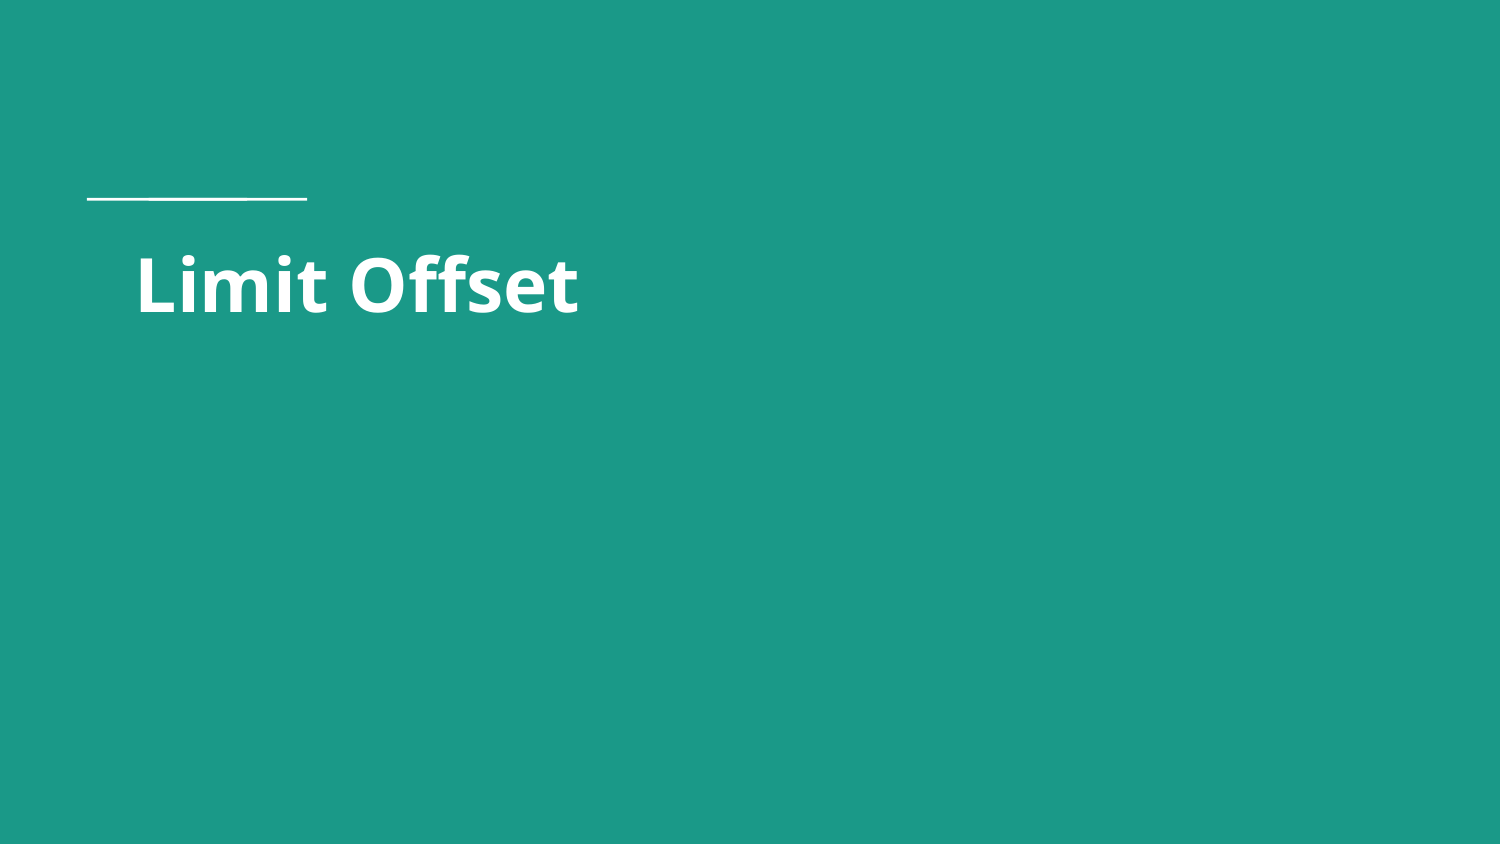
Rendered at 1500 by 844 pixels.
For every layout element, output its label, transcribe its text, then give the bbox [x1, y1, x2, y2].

title Limit Offset [119, 216, 1381, 466]
